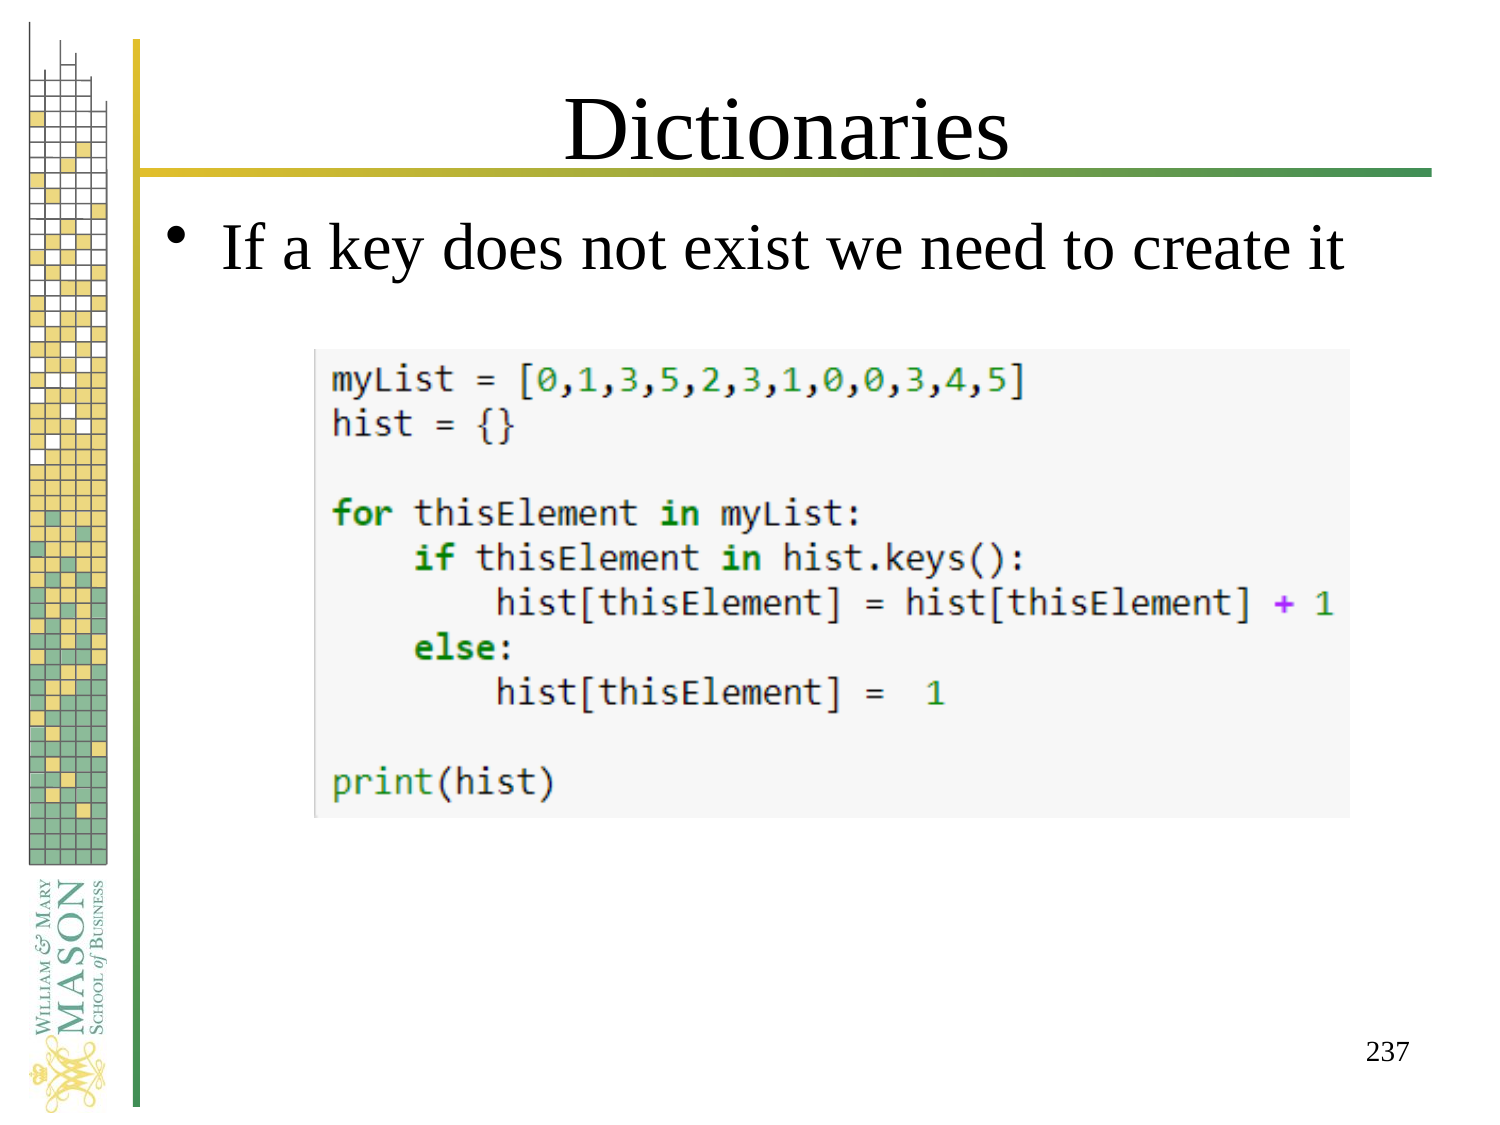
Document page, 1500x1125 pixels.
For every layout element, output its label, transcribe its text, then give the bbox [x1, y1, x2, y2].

title Dictionaries [150, 45, 1425, 195]
picture [314, 349, 1350, 818]
list If a key does not exist we need to create it [150, 195, 1425, 963]
slide_number 237 [1048, 1024, 1426, 1103]
table_header Description [29, 879, 107, 1113]
